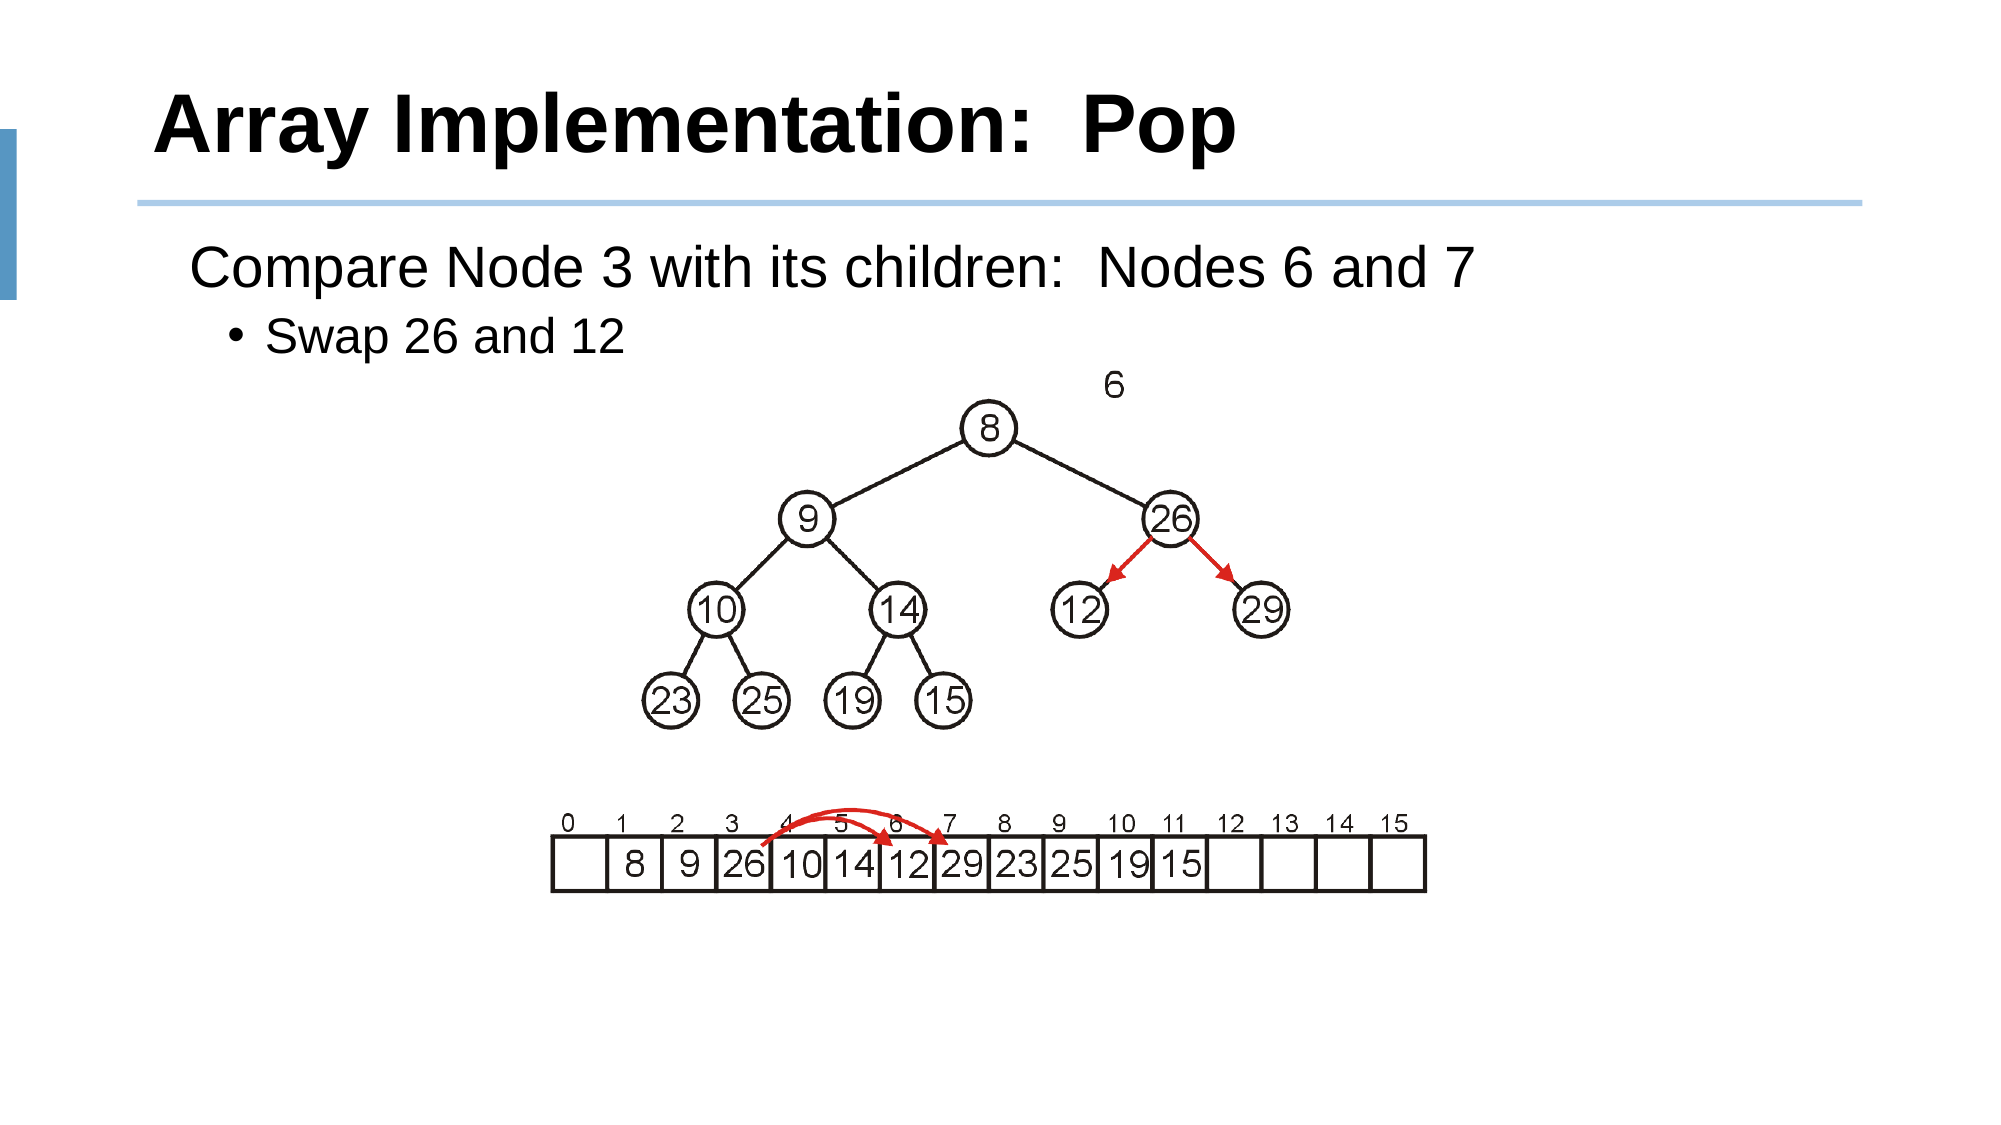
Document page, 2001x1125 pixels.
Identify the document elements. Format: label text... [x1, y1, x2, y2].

list Compare Node 3 with its children: Nodes 6 and 7 Swap 26 and 12 [137, 229, 1863, 1014]
picture [542, 364, 1434, 900]
title Array Implementation: Pop [137, 42, 1863, 208]
